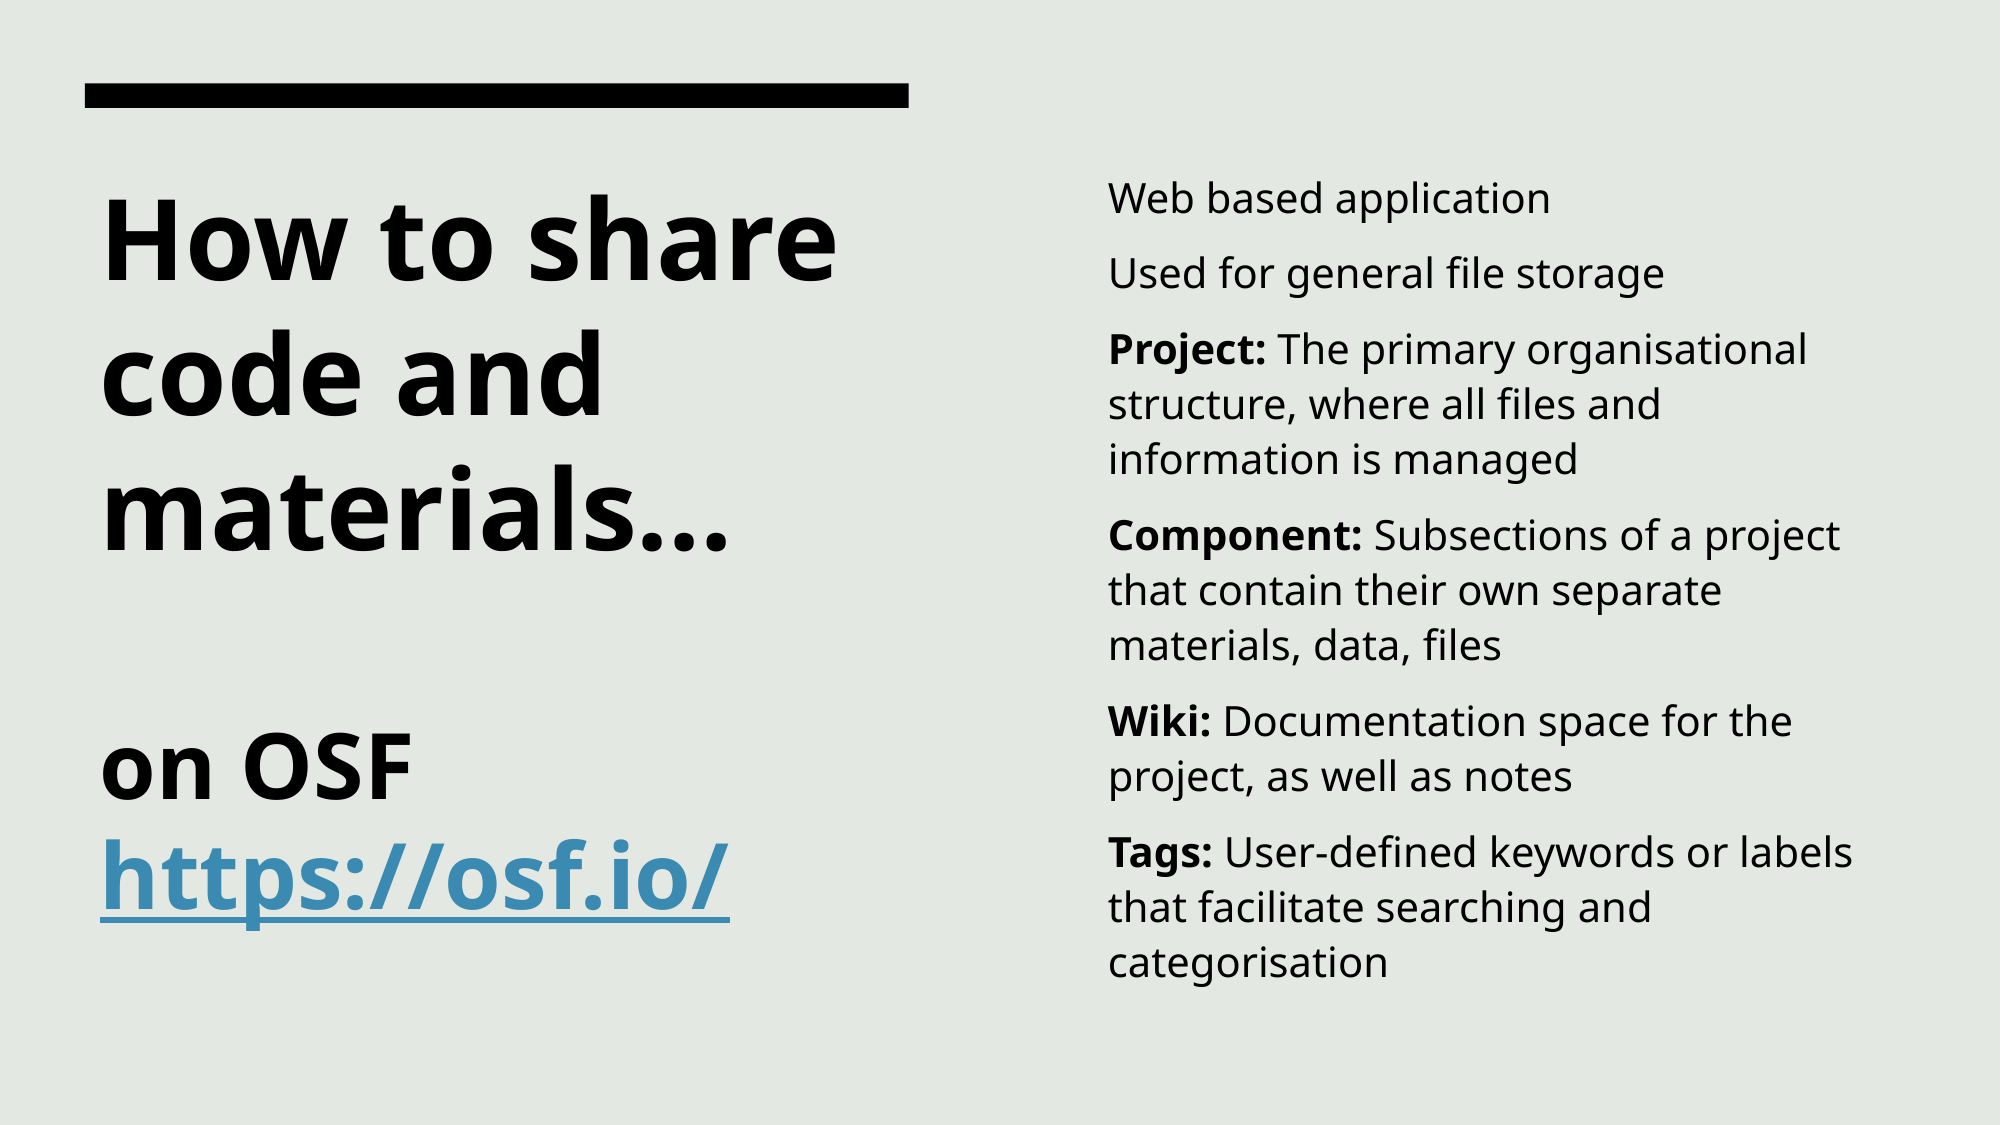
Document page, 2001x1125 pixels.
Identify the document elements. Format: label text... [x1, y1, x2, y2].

title How to share code and materials… on OSF https://osf.io/ [84, 160, 909, 960]
list Web based application Used for general file storage Project: The primary organisational structure, where all files and information is managed Component: Subsections of a project that contain their own separate materials, data, files Wiki: Documentation space for the project, as well as notes Tags: User-defined keywords or labels that facilitate searching and categorisation [1092, 158, 1917, 958]
